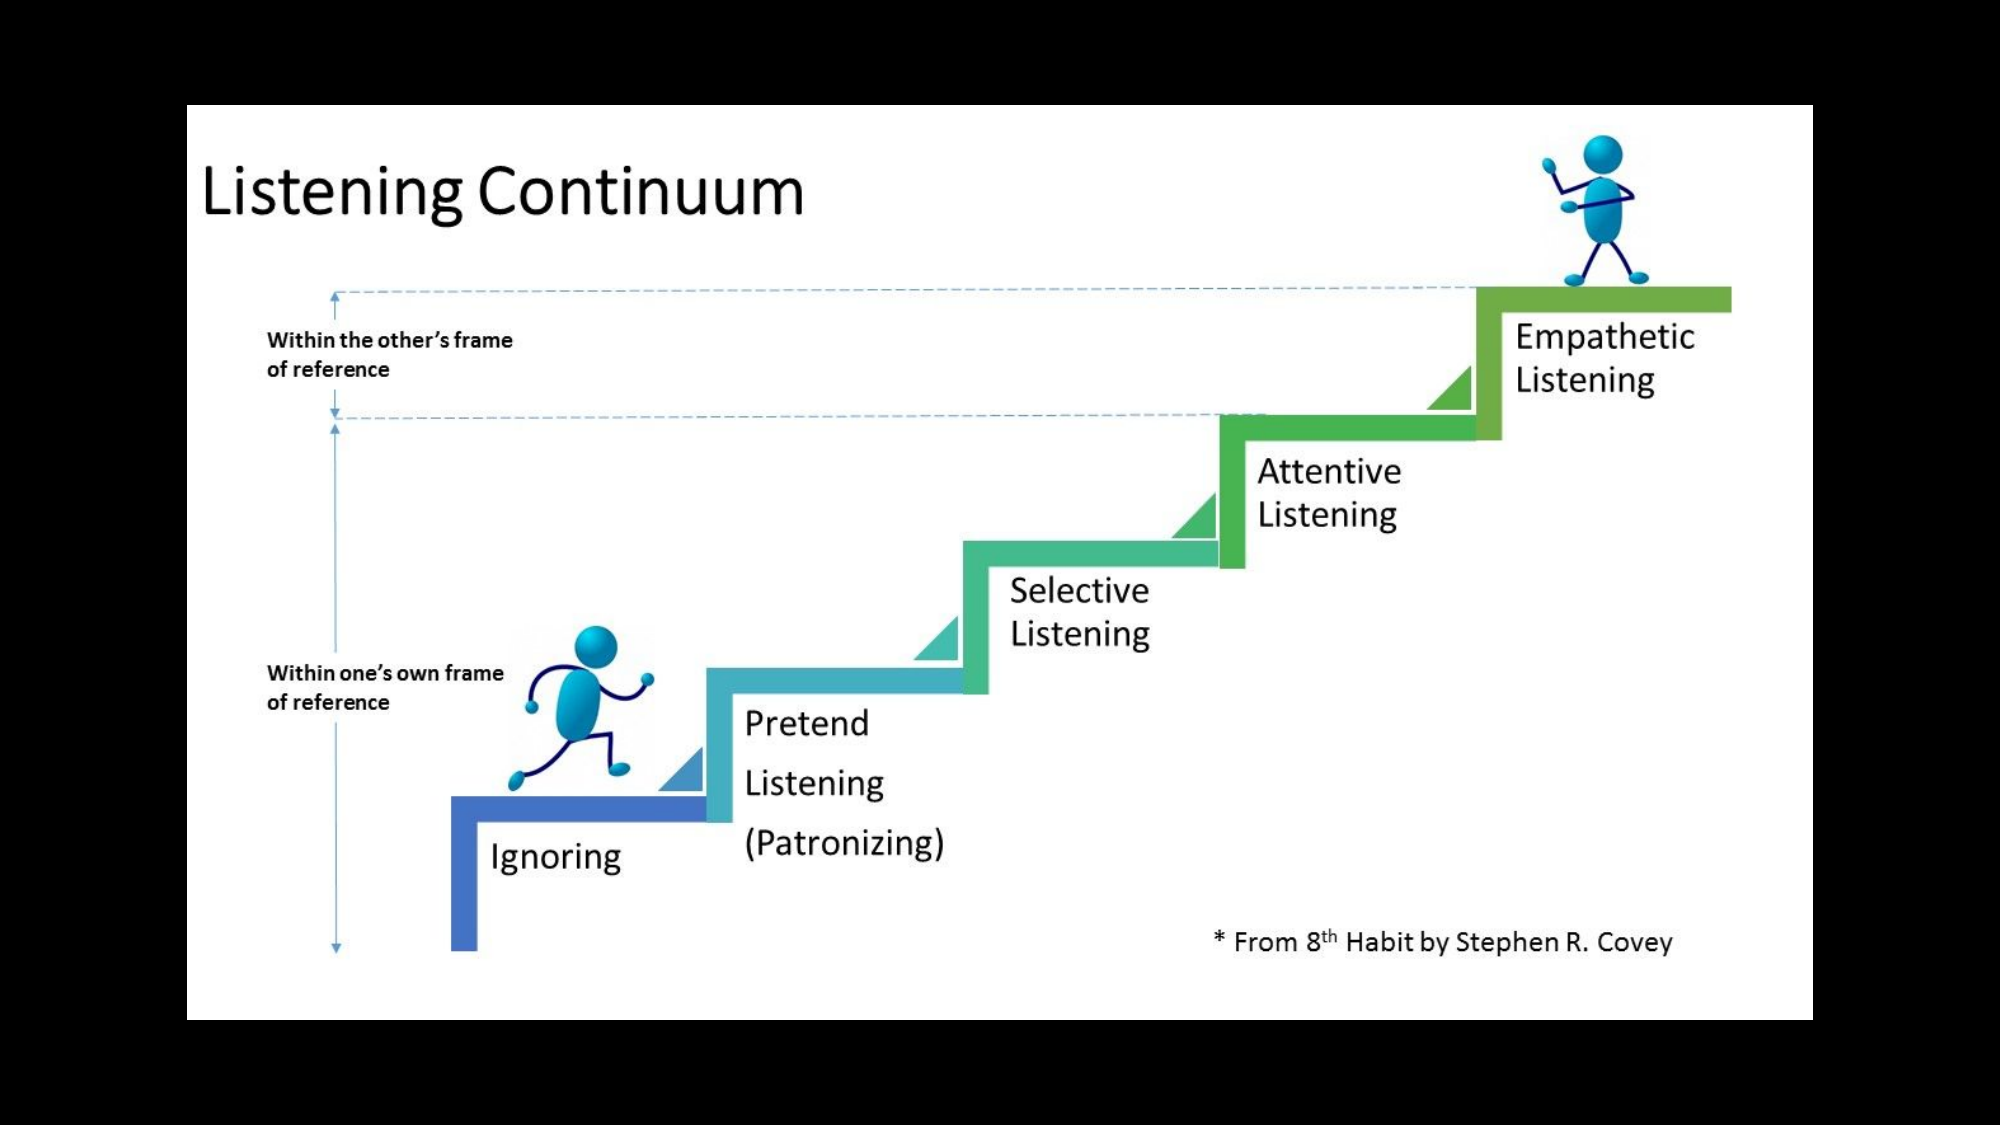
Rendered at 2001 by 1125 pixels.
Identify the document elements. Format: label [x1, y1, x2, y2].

picture [187, 105, 1813, 1020]
